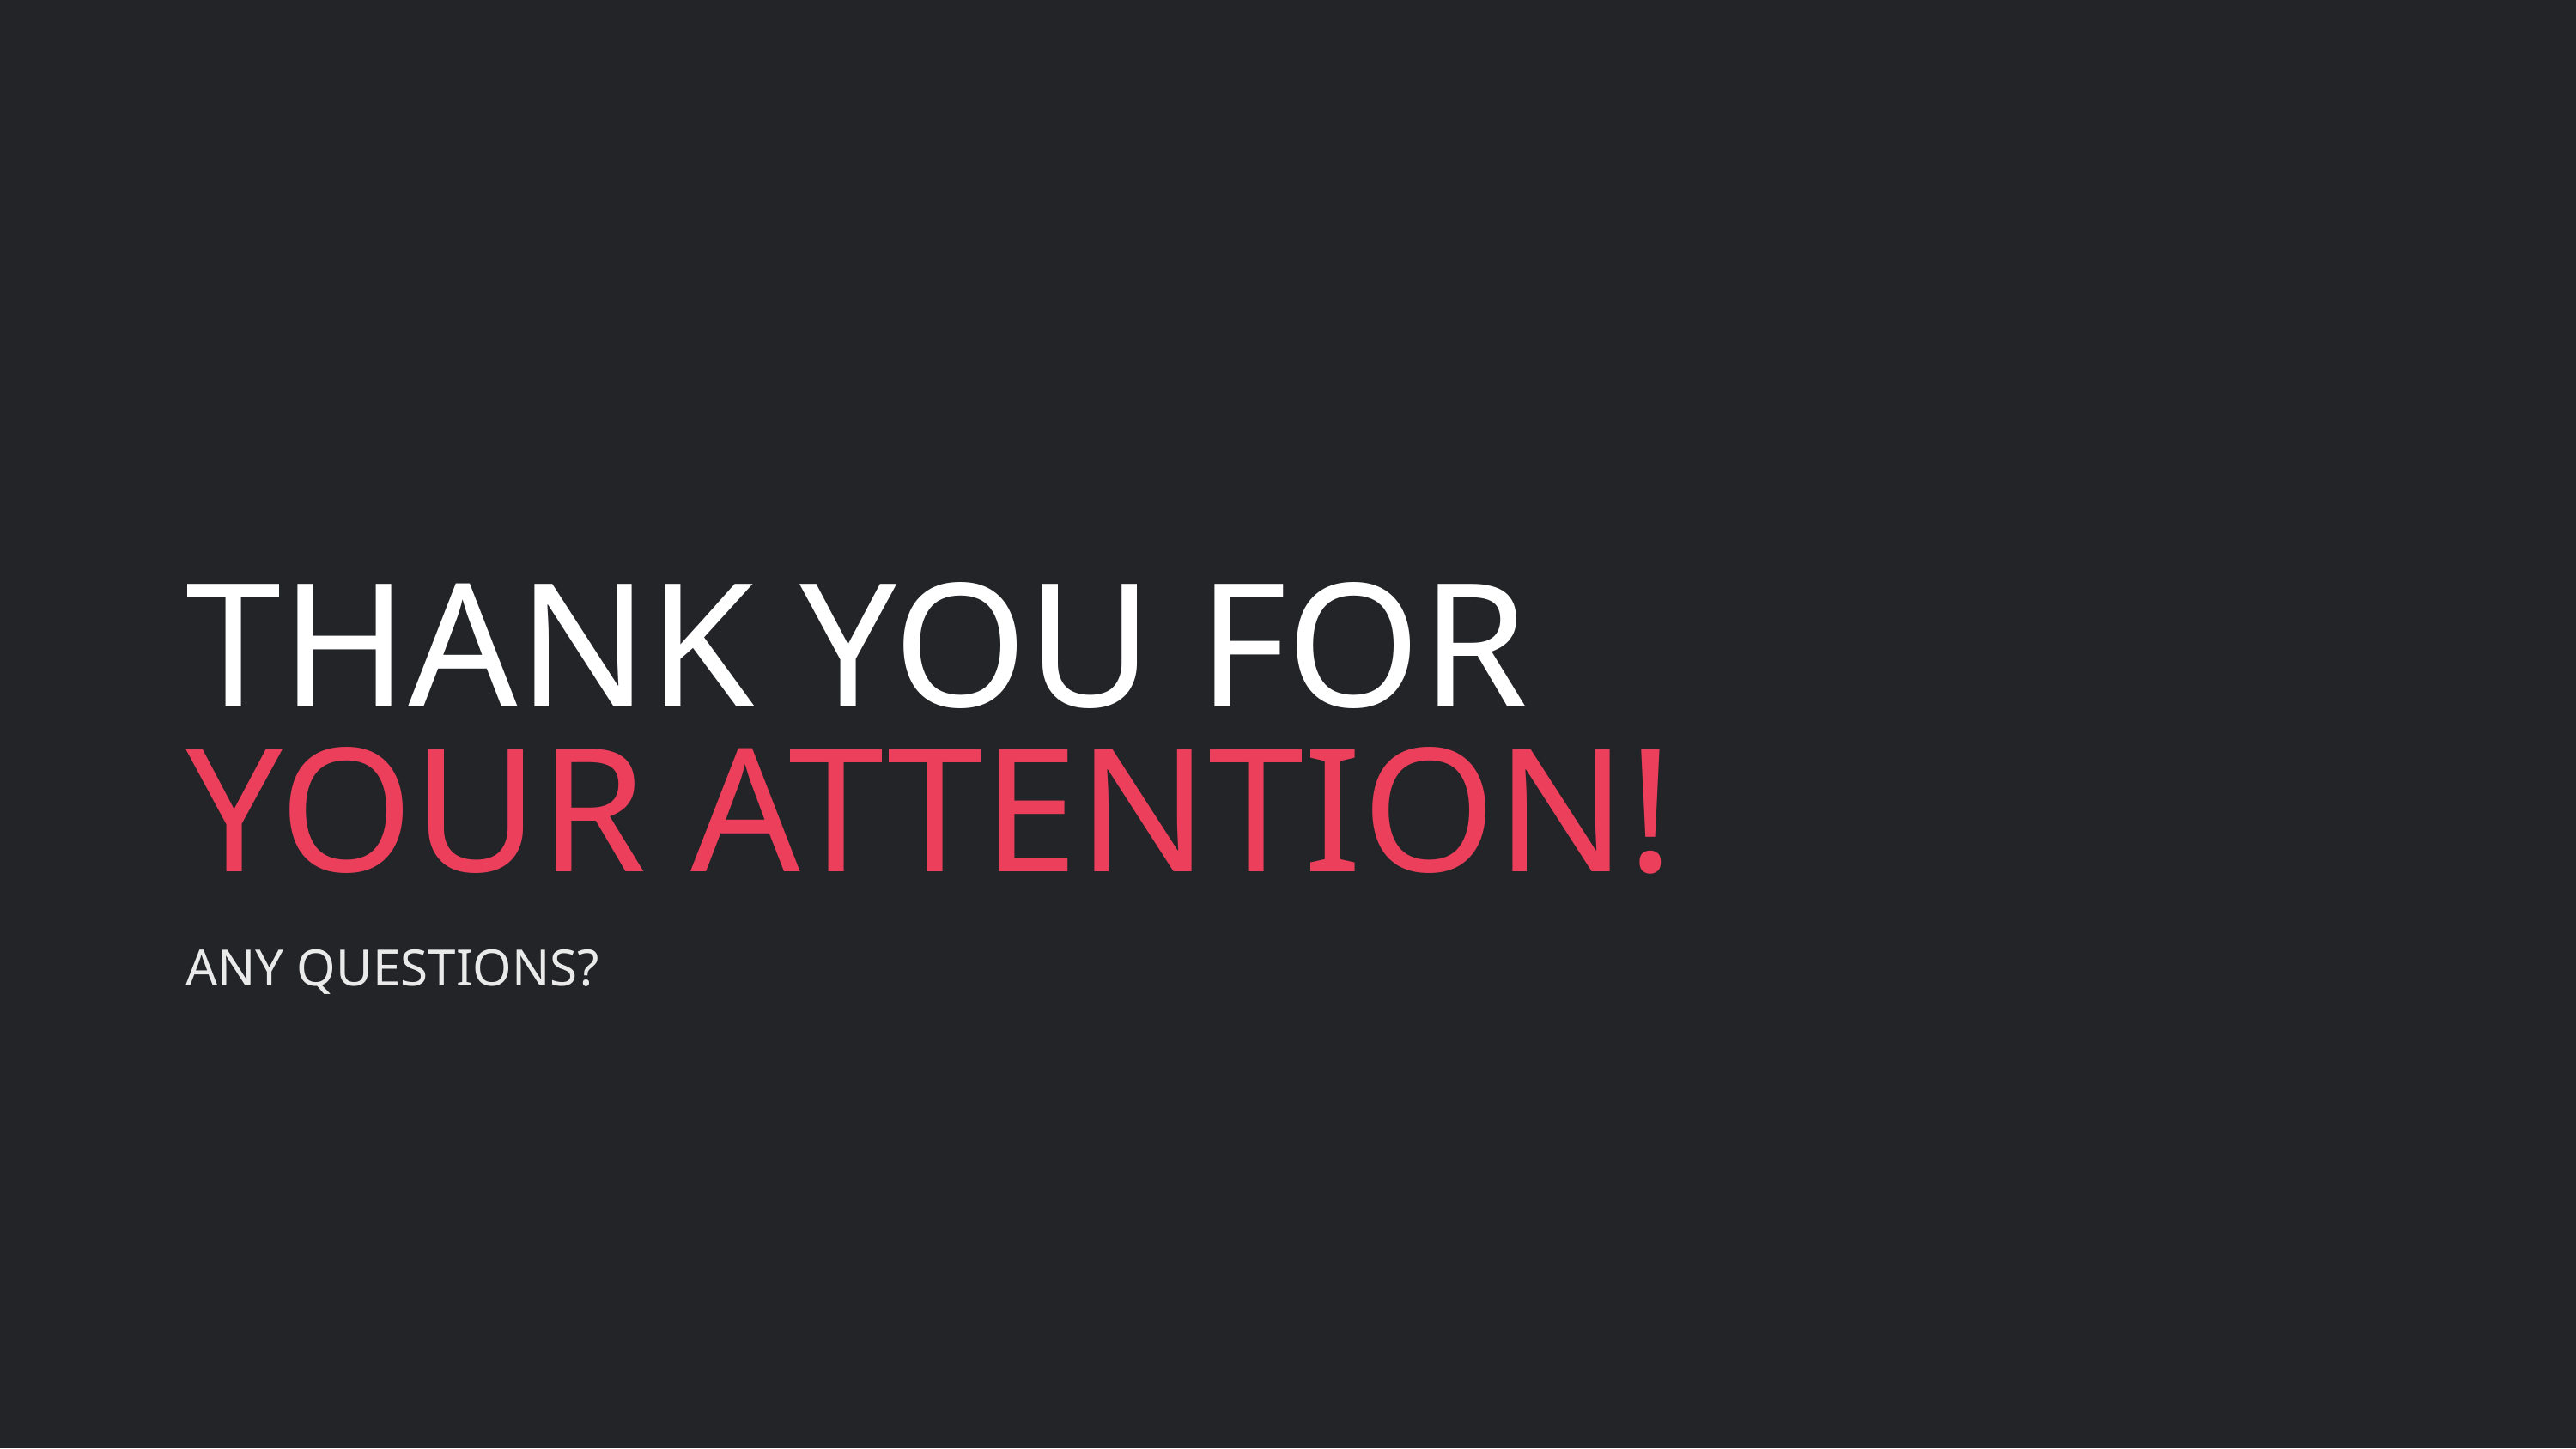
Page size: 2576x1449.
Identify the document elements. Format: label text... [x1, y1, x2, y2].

list ANY QUESTIONS? [173, 911, 2382, 1021]
title THANK YOU FOR YOUR ATTENTION! [173, 231, 2382, 911]
